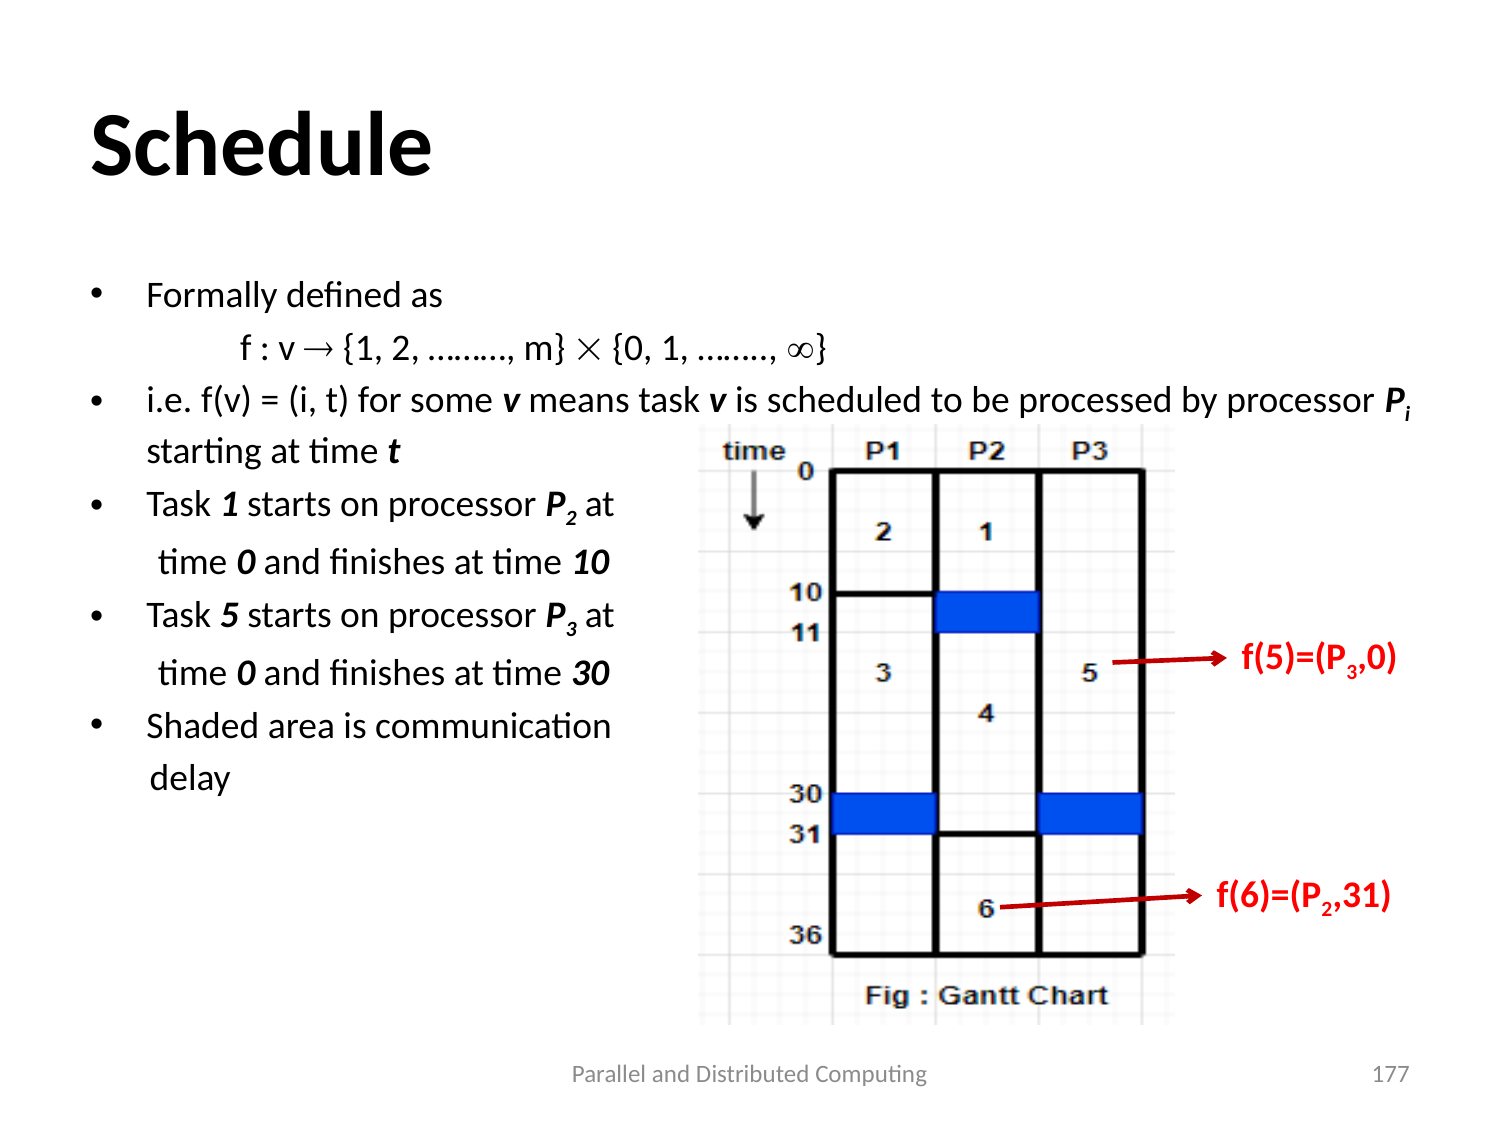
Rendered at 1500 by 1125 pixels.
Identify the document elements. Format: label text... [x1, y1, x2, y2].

list Formally defined as f : v  {1, 2, ………, m}  {0, 1, …….., } i.e. f(v) = (i, t) for some v means task v is scheduled to be processed by processor Pi starting at time t Task 1 starts on processor P2 at time 0 and finishes at time 10 Task 5 starts on processor P3 at time 0 and finishes at time 30 Shaded area is communication delay [75, 262, 1425, 1005]
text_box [1112, 654, 1226, 663]
footer Parallel and Distributed Computing [512, 1042, 988, 1103]
picture [698, 424, 1176, 1026]
title Schedule [75, 45, 1425, 233]
text_box f(6)=(P2,31) [1201, 862, 1407, 929]
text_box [999, 892, 1201, 908]
slide_number 177 [1074, 1042, 1425, 1103]
text_box f(5)=(P3,0) [1226, 624, 1413, 691]
